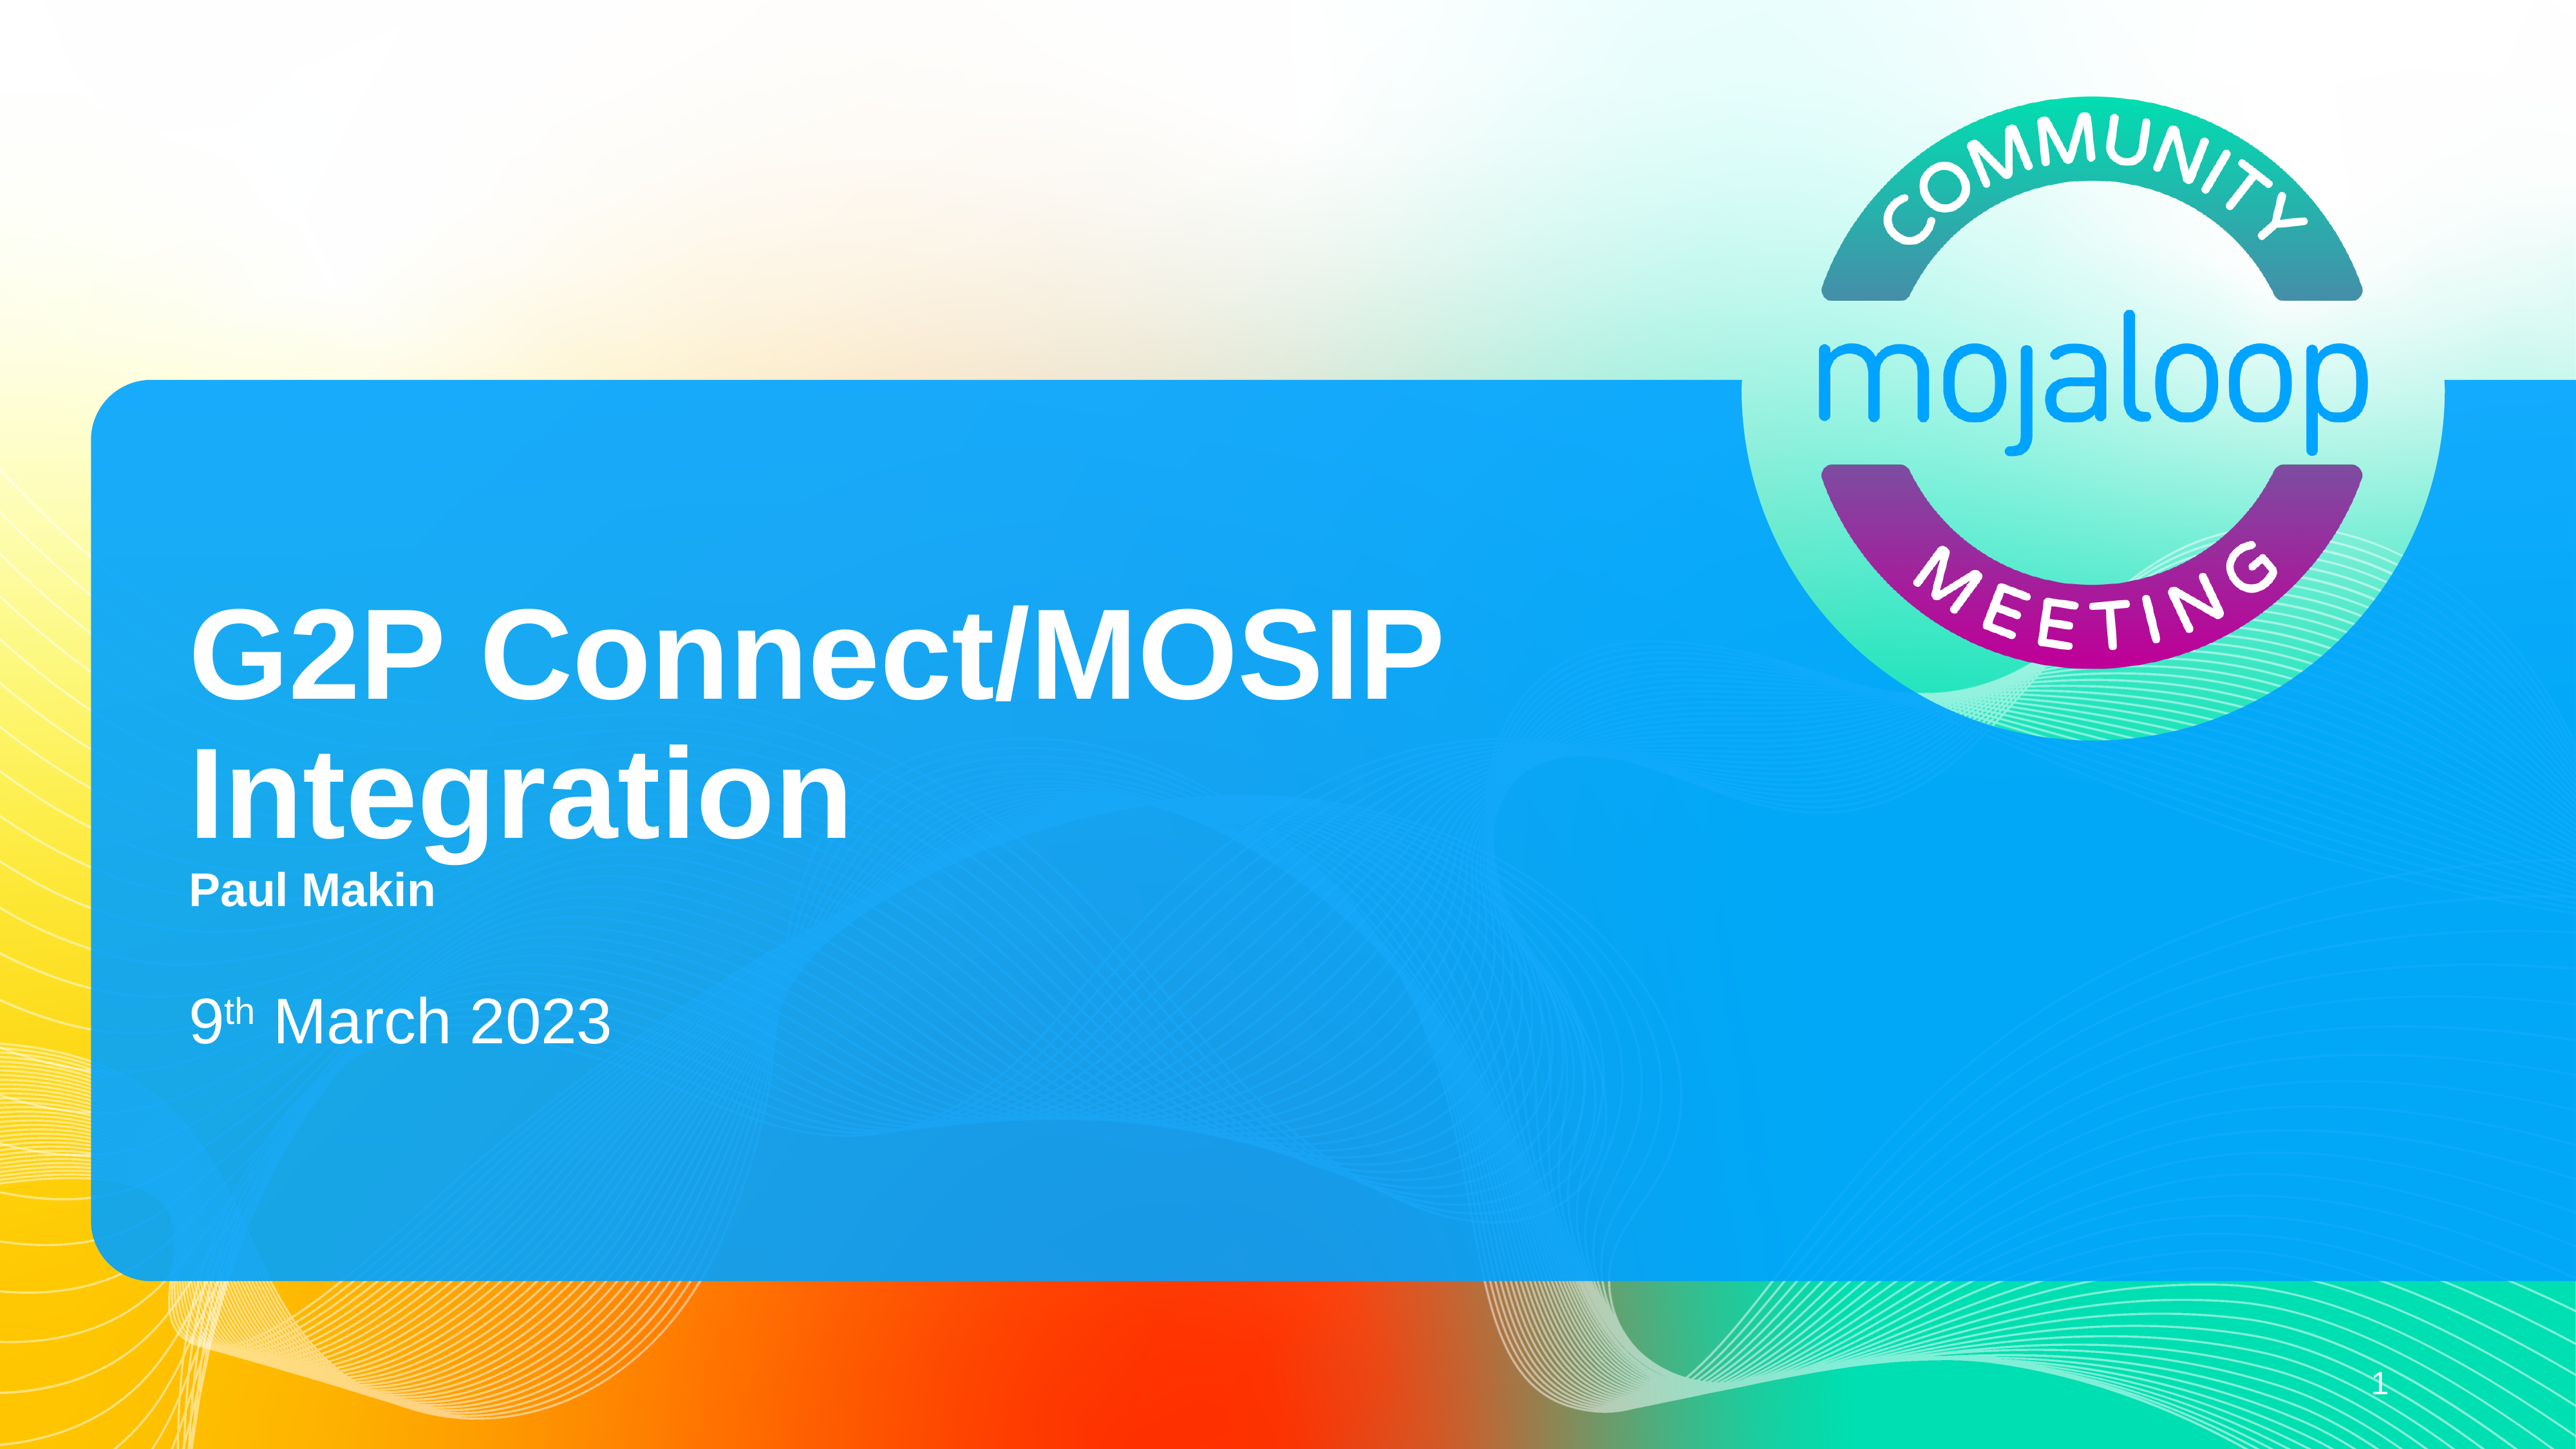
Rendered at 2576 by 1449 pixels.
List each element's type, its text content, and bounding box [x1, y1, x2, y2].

title G2P Connect/MOSIP Integration Paul Makin [179, 444, 1477, 922]
picture [0, 0, 2576, 1449]
subtitle 9th March 2023 [179, 983, 1695, 1228]
slide_number 1 [1819, 1343, 2399, 1421]
